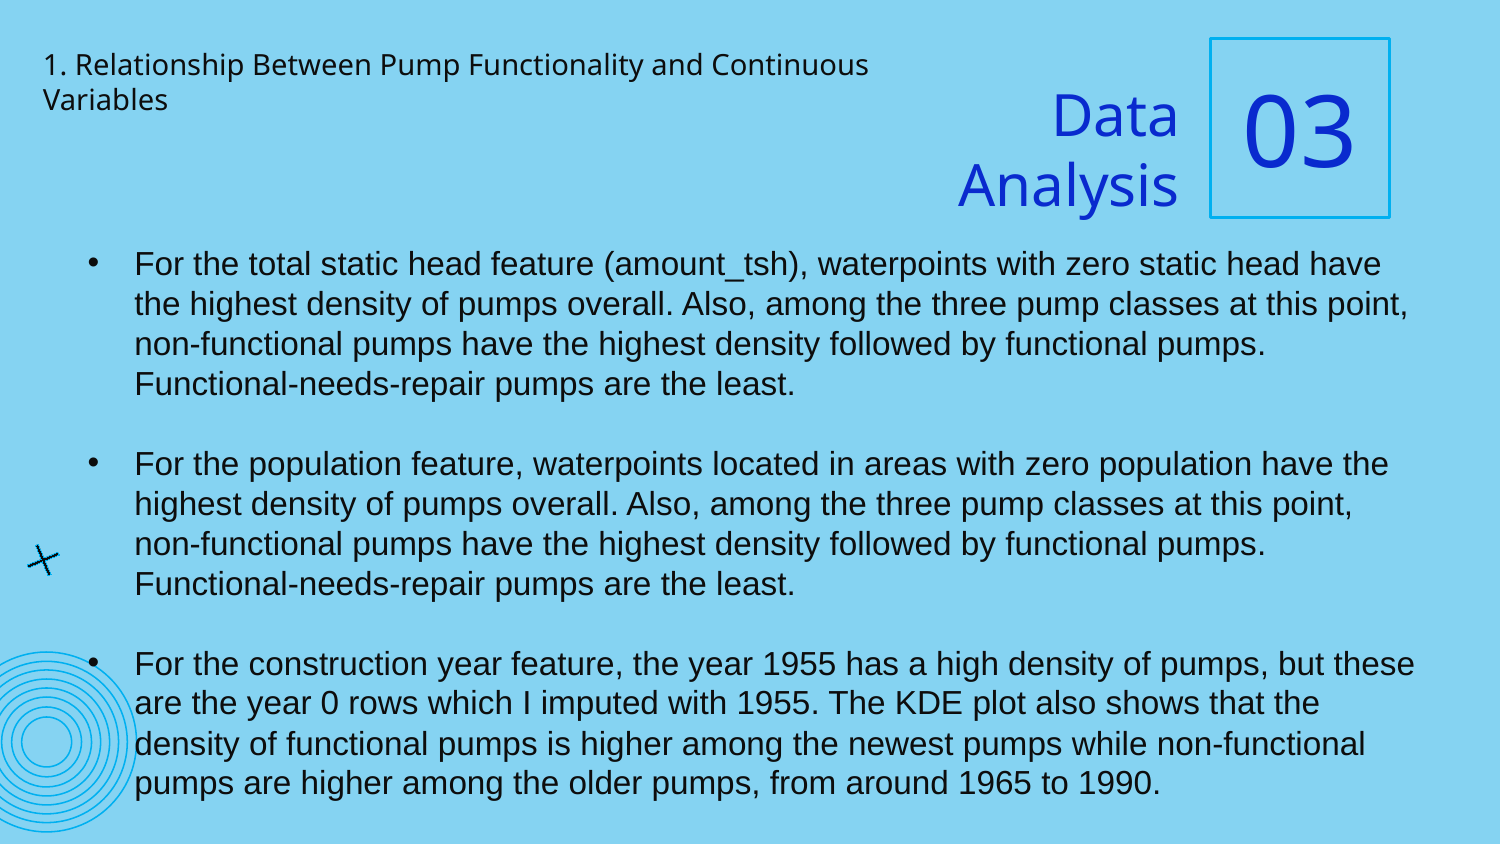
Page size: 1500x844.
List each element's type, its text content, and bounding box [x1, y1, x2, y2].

text_box Data Analysis [589, 69, 1211, 234]
text_box 1. Relationship Between Pump Functionality and Continuous Variables [27, 57, 967, 167]
text_box 03 [1210, 38, 1390, 218]
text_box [0, 400, 325, 844]
text_box For the total static head feature (amount_tsh), waterpoints with zero static head have the highest density of pumps overall. Also, among the three pump classes at this point, non-functional pumps have the highest density followed by functional pumps. Functional-needs-repair pumps are the least. For the population feature, waterpoints located in areas with zero population have the highest density of pumps overall. Also, among the three pump classes at this point, non-functional pumps have the highest density followed by functional pumps. Functional-needs-repair pumps are the least. For the construction year feature, the year 1955 has a high density of pumps, but these are the year 0 rows which I imputed with 1955. The KDE plot also shows that the density of functional pumps is higher among the newest pumps while non-functional pumps are higher among the older pumps, from around 1965 to 1990. [72, 235, 1443, 844]
